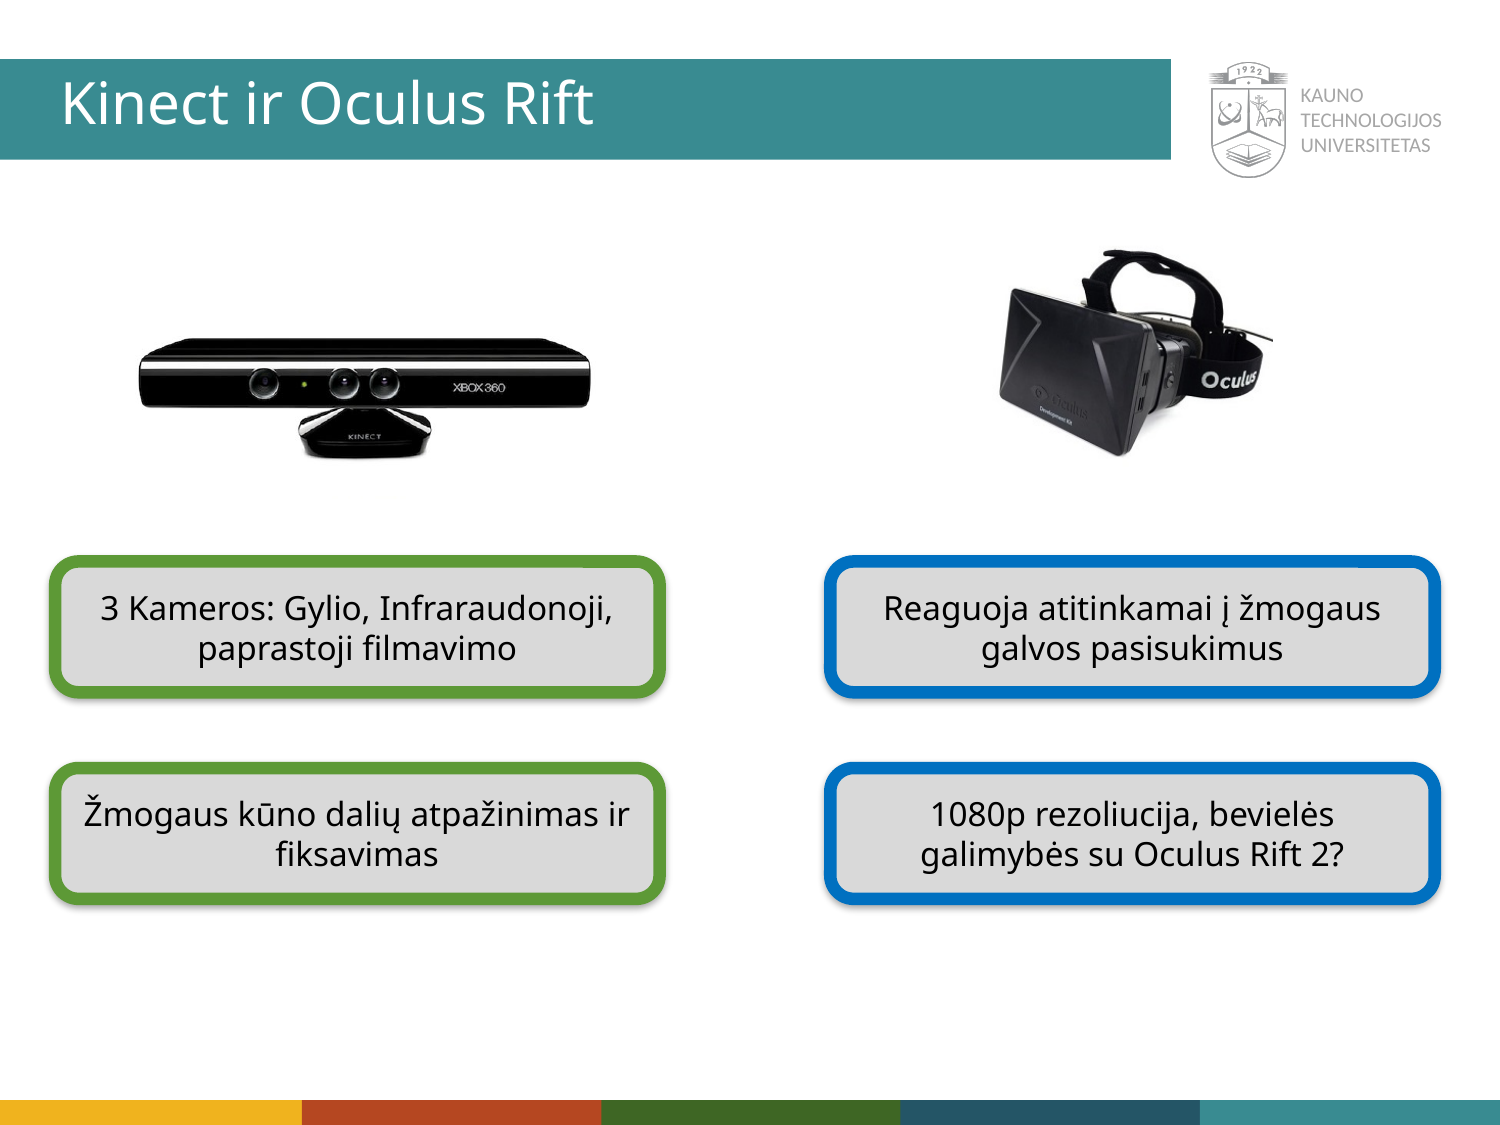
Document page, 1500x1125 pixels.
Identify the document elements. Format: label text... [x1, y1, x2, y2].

text_box [268, 0, 1500, 486]
picture [135, 268, 596, 499]
text_box 1080p rezoliucija, bevielės galimybės su Oculus Rift 2? [829, 767, 1436, 900]
text_box Reaguoja atitinkamai į žmogaus galvos pasisukimus [829, 560, 1436, 694]
picture [992, 205, 1273, 486]
text_box Kinect ir Oculus Rift [0, 59, 268, 160]
text_box 3 Kameros: Gylio, Infraraudonoji, paprastoji filmavimo [54, 560, 661, 694]
text_box Žmogaus kūno dalių atpažinimas ir fiksavimas [54, 767, 661, 900]
